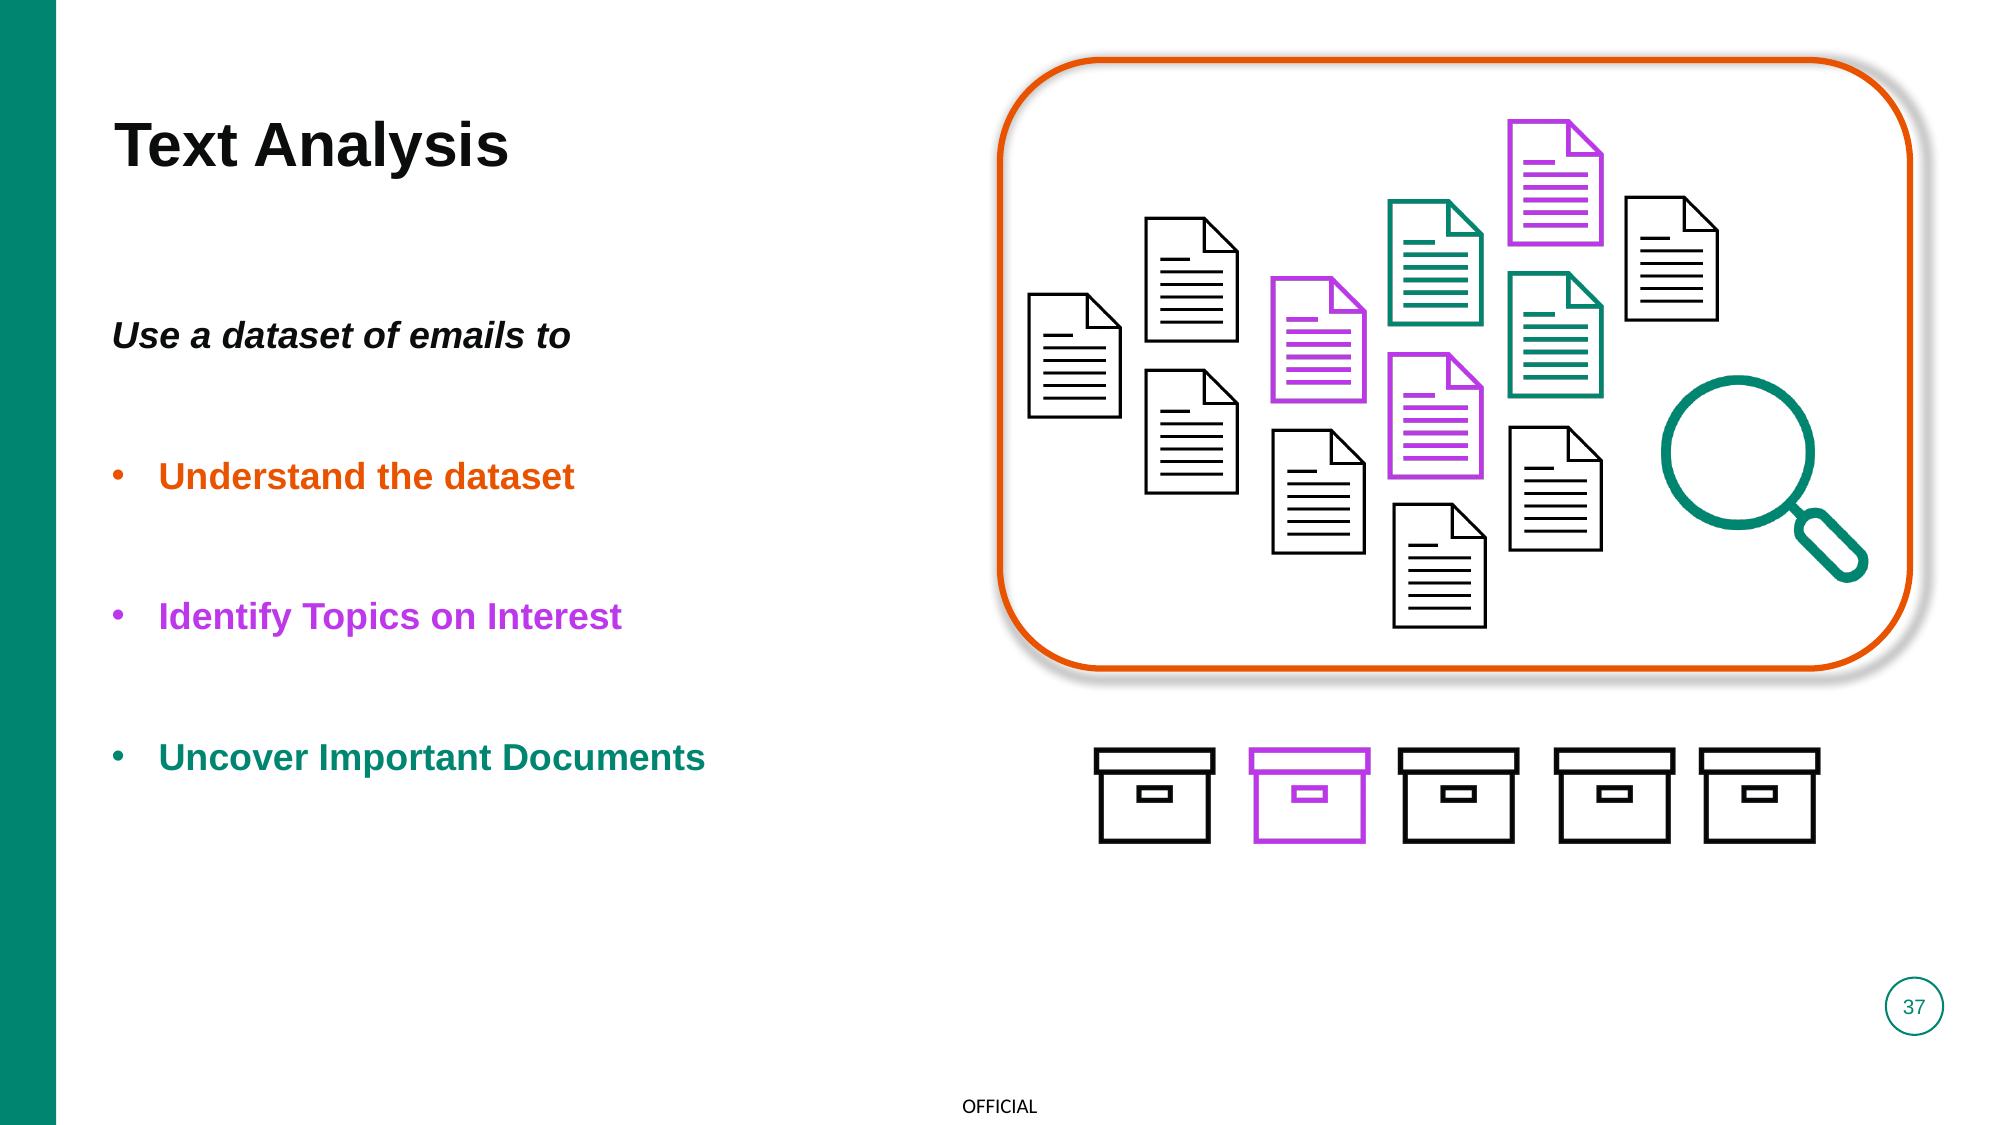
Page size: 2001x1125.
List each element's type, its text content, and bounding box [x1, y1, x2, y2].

picture [1234, 720, 1534, 871]
picture [999, 107, 1747, 641]
list Use a dataset of emails to Understand the dataset Identify Topics on Interest Uncover Important Documents [111, 306, 955, 951]
picture [1641, 354, 1889, 602]
slide_number 37 [1882, 974, 1947, 1039]
title Text Analysis [114, 112, 1480, 188]
picture [1539, 720, 1835, 871]
text_box [998, 58, 1911, 670]
picture [1079, 720, 1230, 871]
